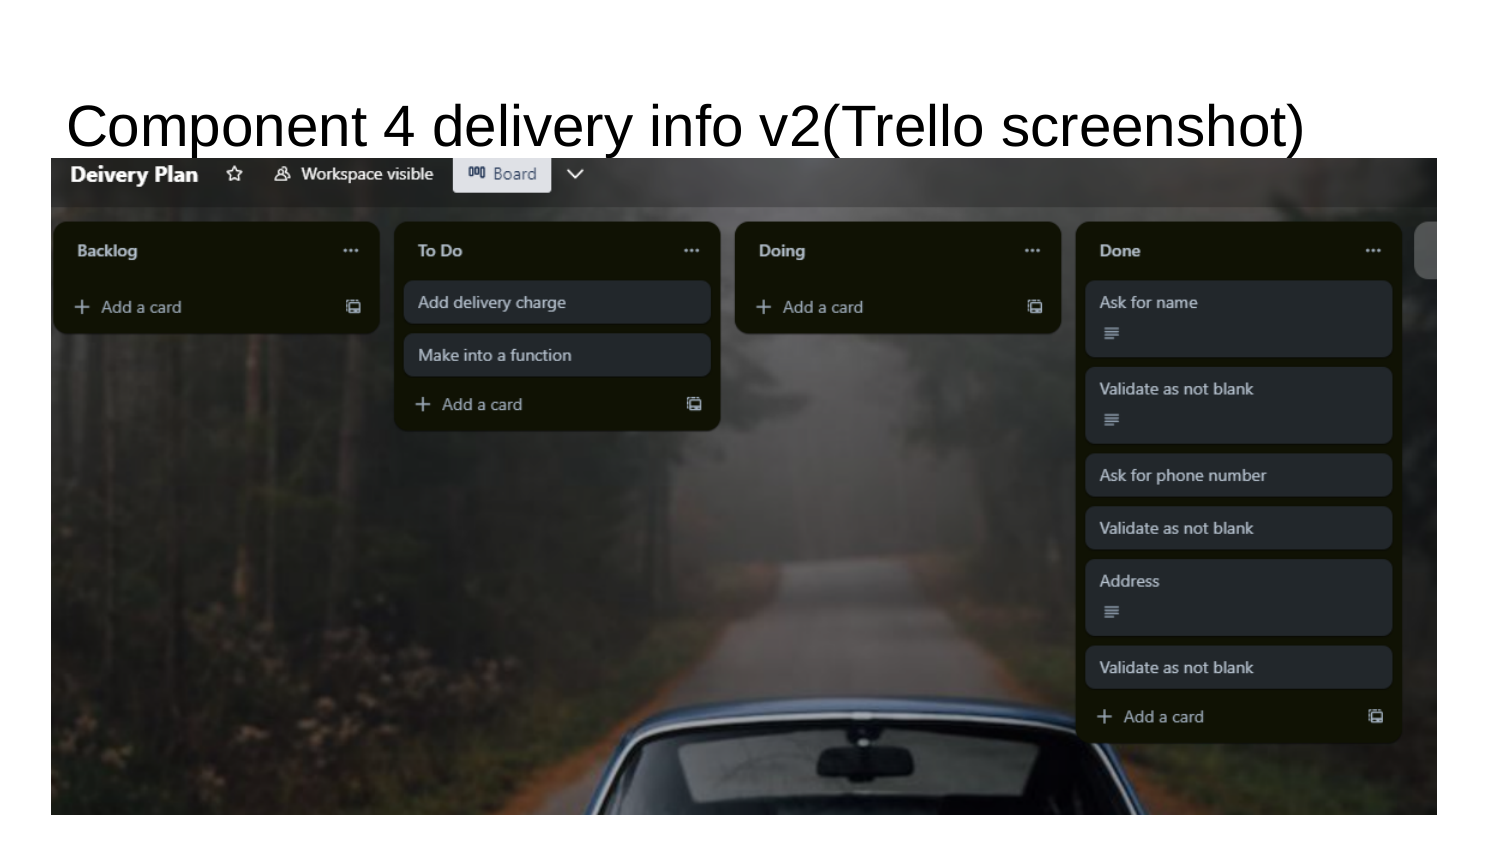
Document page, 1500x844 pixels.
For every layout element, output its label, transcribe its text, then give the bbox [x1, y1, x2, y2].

picture [50, 158, 1437, 816]
title Component 4 delivery info v2(Trello screenshot) [51, 72, 1449, 167]
